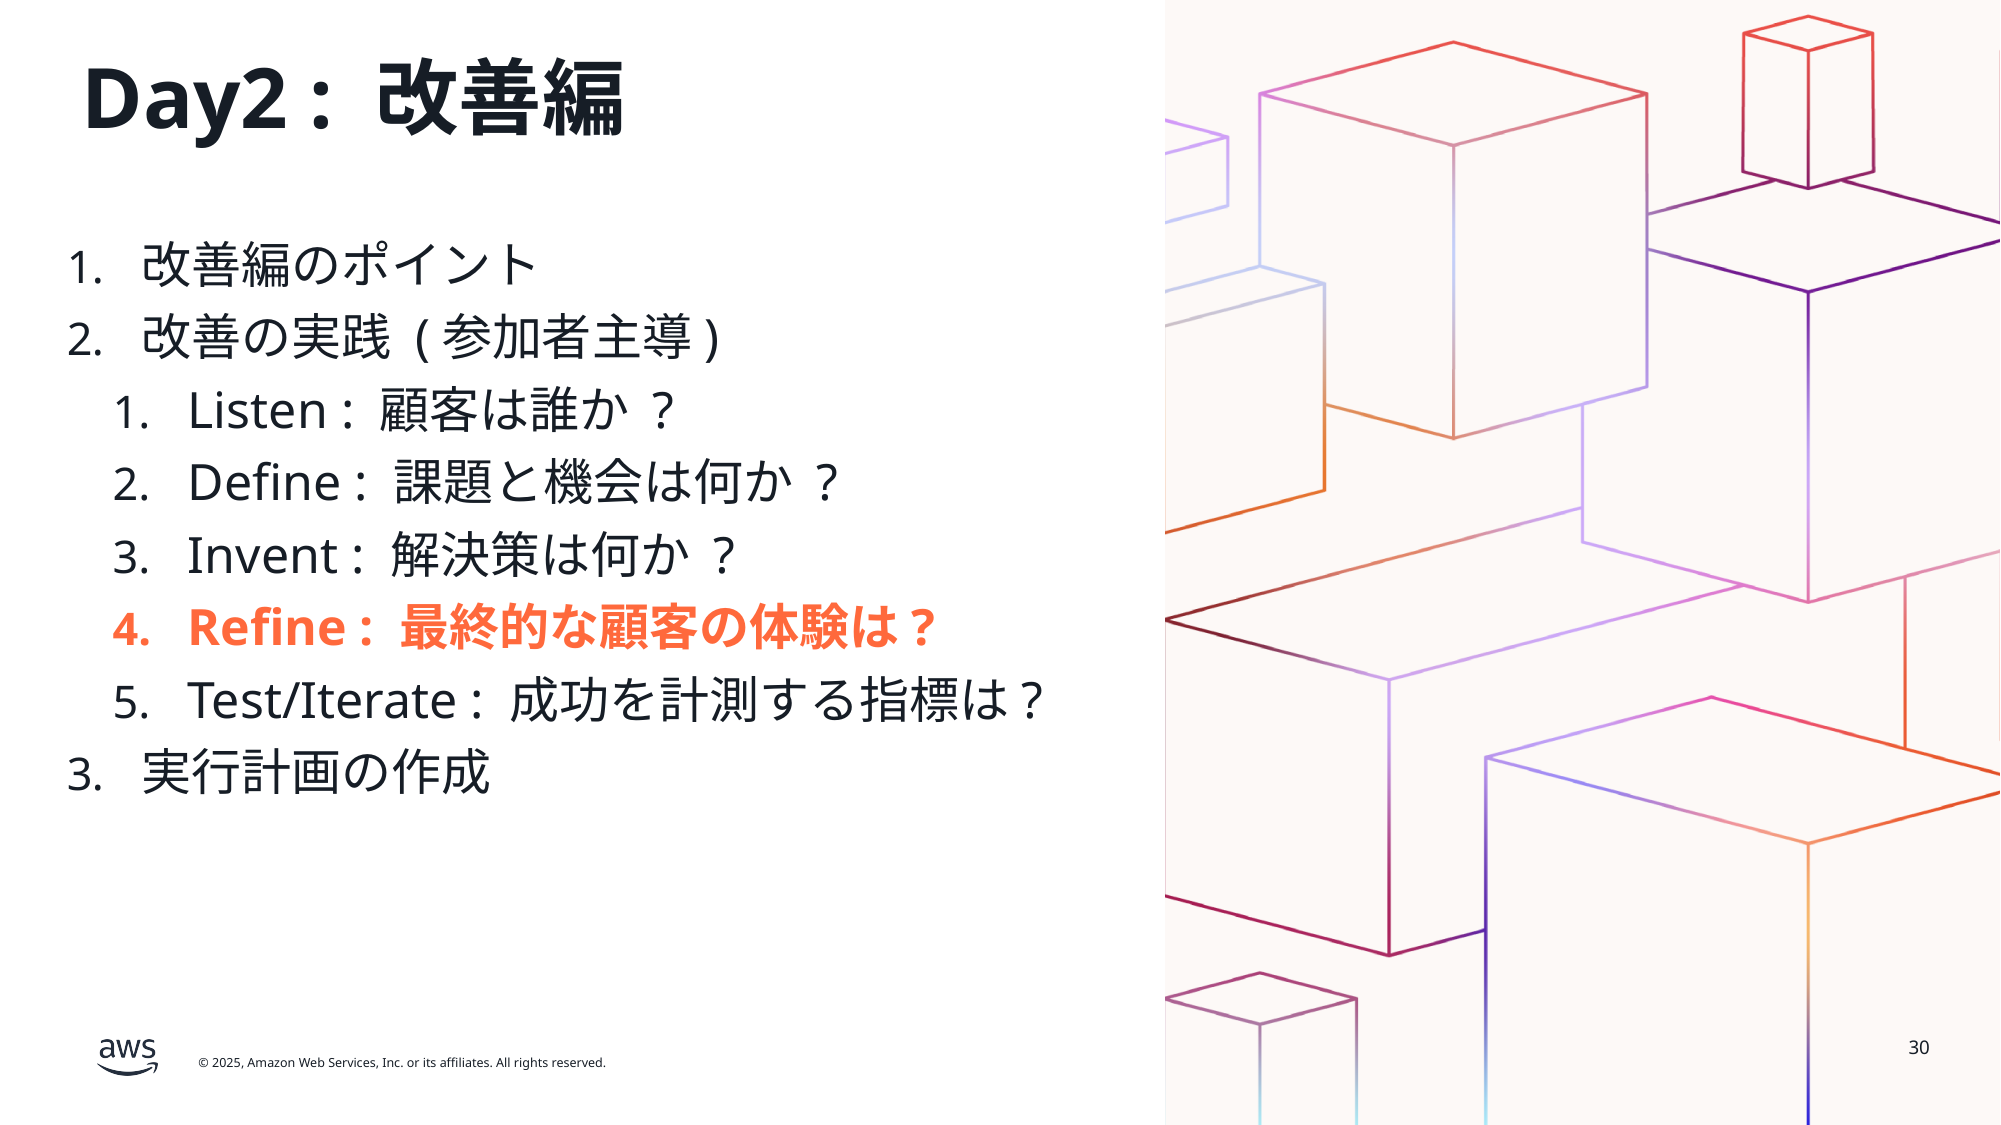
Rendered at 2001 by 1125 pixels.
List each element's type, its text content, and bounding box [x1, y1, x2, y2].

picture [0, 0, 2000, 1125]
list 改善編のポイント 改善の実践 (参加者主導) Listen : 顧客は誰か ? Define : 課題と機会は何か ? Invent : 解決策は何か ? Refine : 最終的な顧客の体験は? Test/Iterate : 成功を計測する指標は? 実行計画の作成 [66, 225, 1056, 961]
title Day2 : 改善編 [66, 48, 1000, 150]
slide_number 30 [1495, 1018, 1945, 1079]
